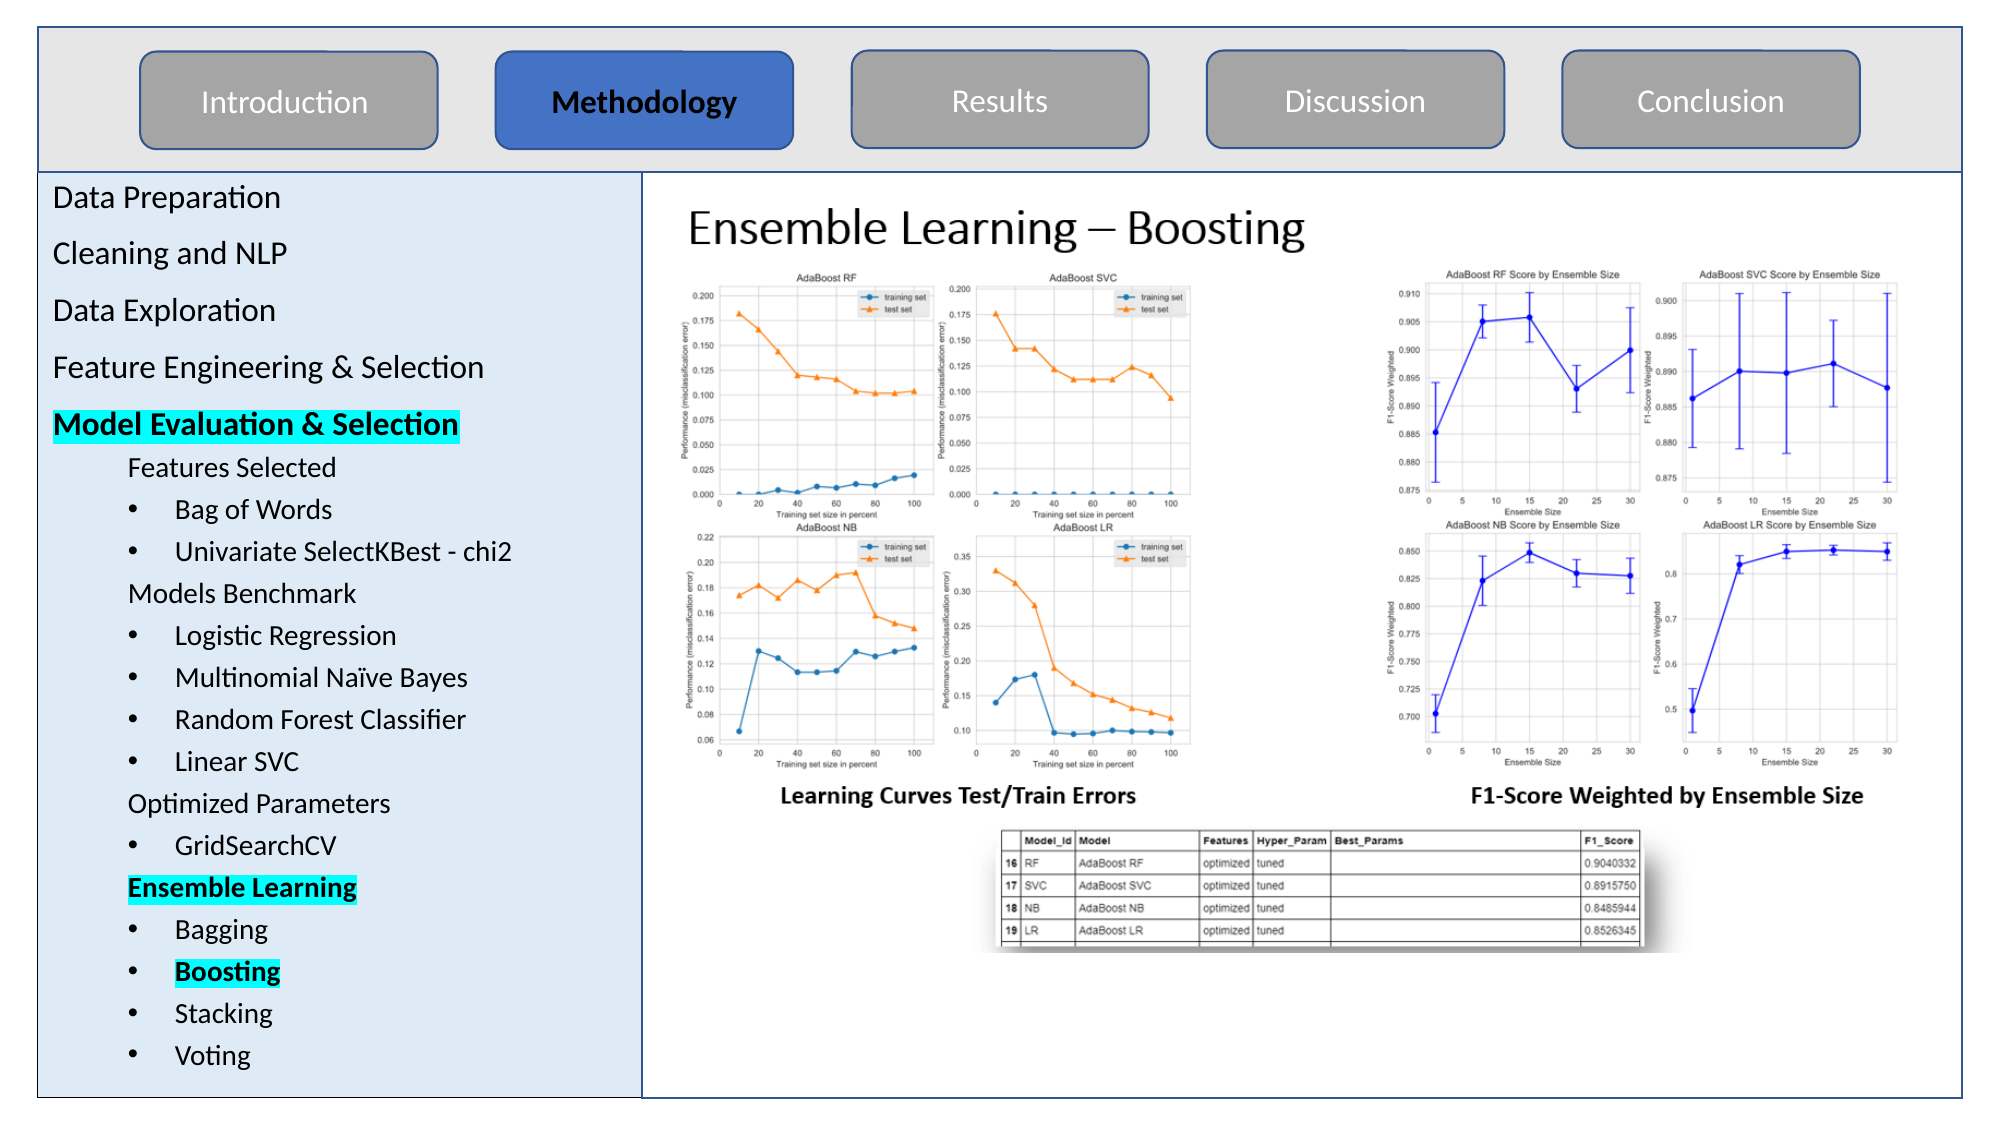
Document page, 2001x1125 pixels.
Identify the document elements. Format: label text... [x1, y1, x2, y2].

text_box [641, 173, 1963, 1099]
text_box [37, 27, 1963, 173]
picture [663, 195, 1939, 953]
list Data Preparation Cleaning and NLP Data Exploration Feature Engineering & Selection Model Evaluation & Selection Features Selected Bag of Words Univariate SelectKBest - chi2 Models Benchmark Logistic Regression Multinomial Naïve Bayes Random Forest Classifier Linear SVC Optimized Parameters GridSearchCV Ensemble Learning Bagging Boosting Stacking Voting [37, 173, 641, 1098]
